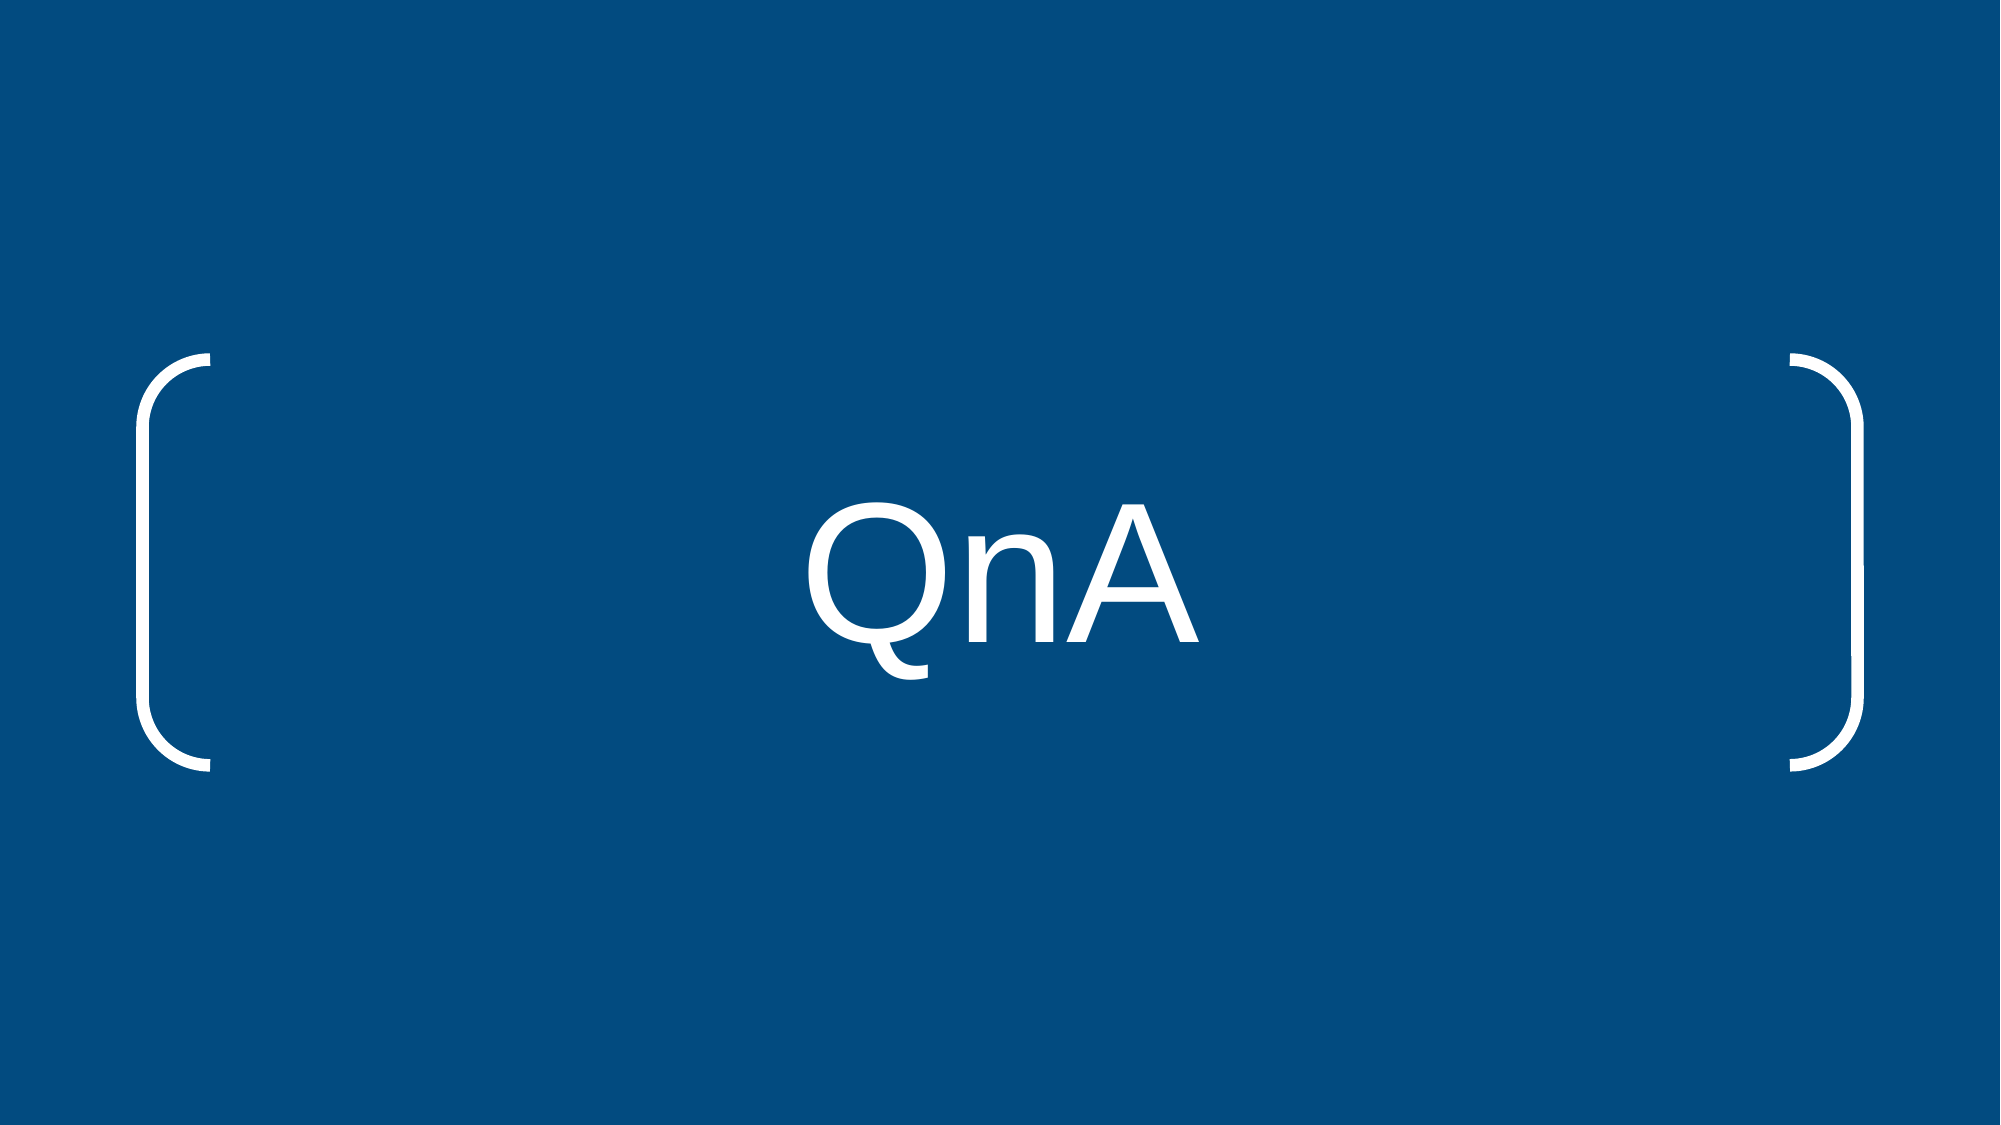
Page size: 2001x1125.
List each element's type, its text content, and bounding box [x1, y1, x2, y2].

text_box QnA [784, 435, 1215, 690]
text_box [141, 358, 1859, 766]
